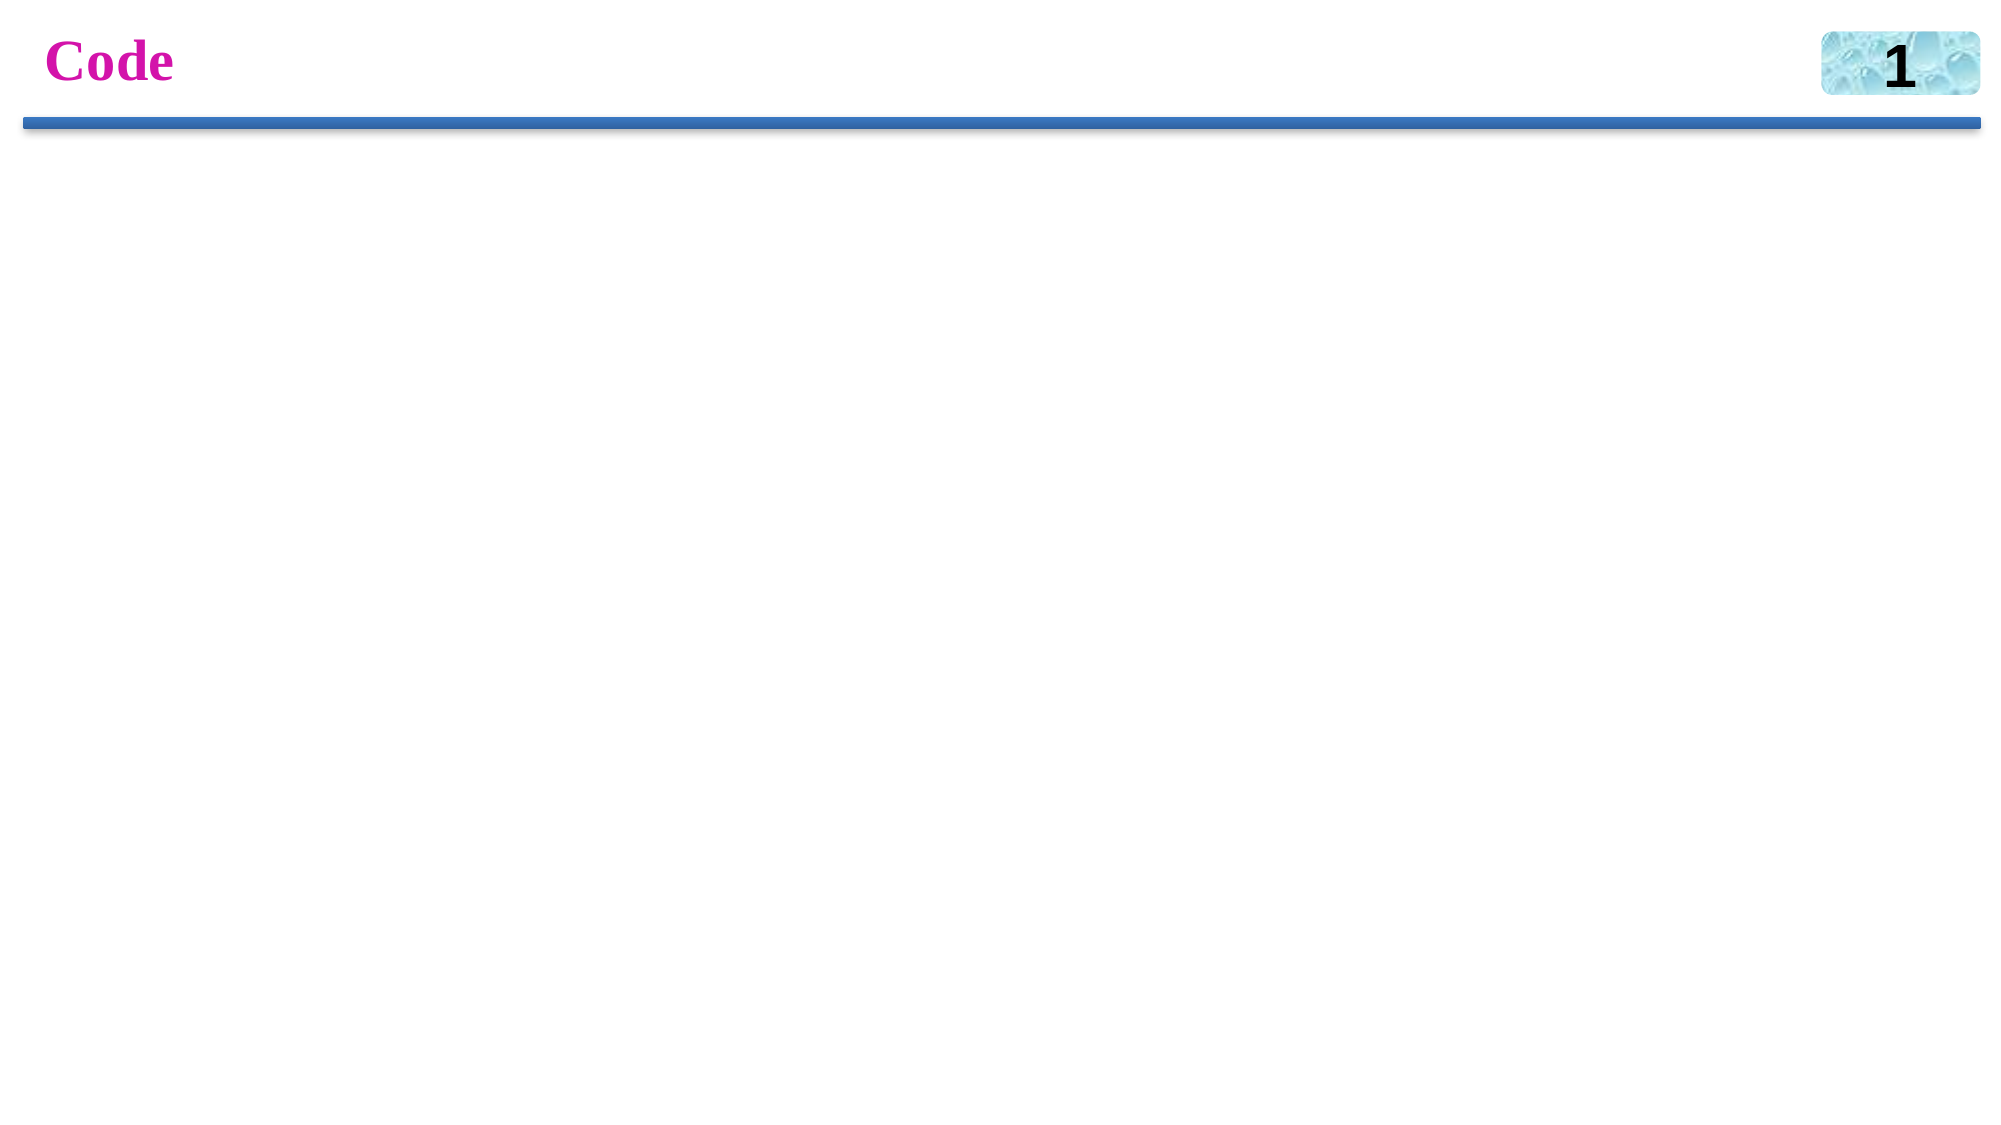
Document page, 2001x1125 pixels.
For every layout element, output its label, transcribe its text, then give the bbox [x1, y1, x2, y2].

title Code [24, 19, 1441, 104]
text_box [23, 117, 1981, 129]
text_box 1 [1821, 31, 1981, 95]
